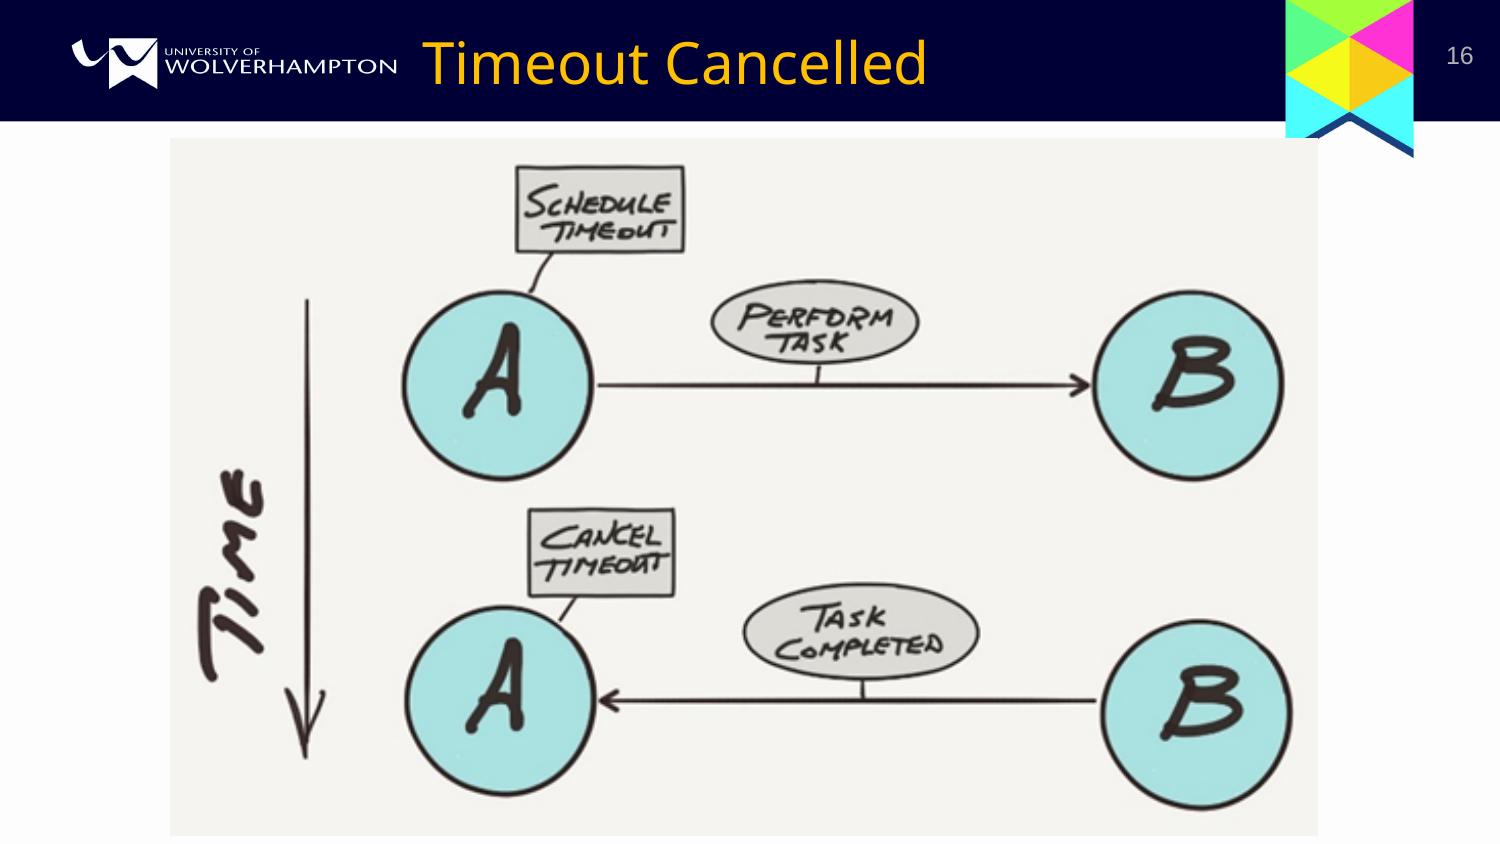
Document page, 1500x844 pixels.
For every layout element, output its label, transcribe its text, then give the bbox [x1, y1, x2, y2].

picture [0, 0, 1500, 844]
title Timeout Cancelled [407, 8, 1282, 115]
slide_number 16 [1423, 32, 1490, 78]
